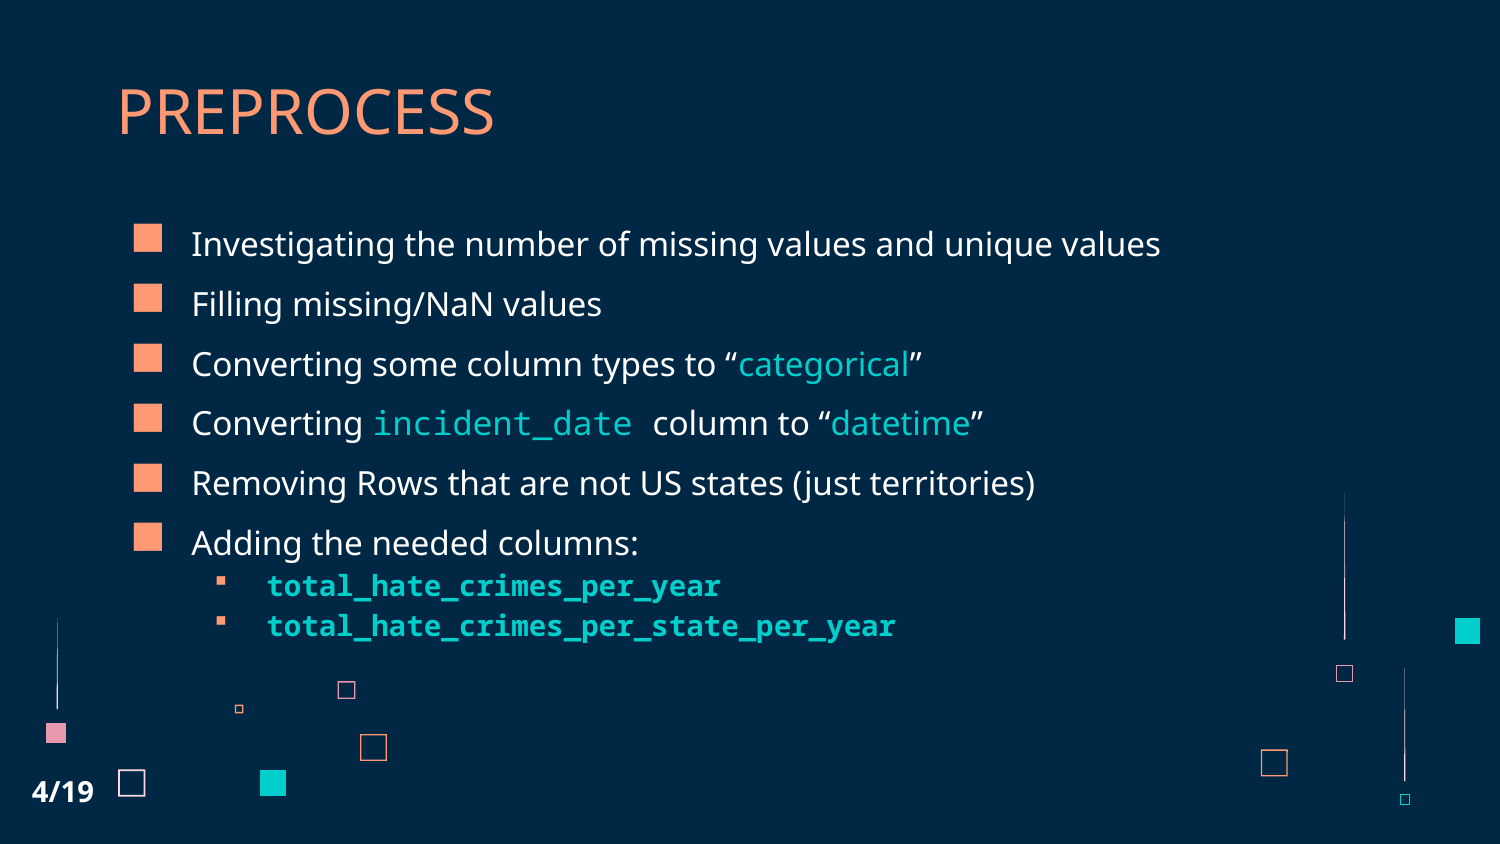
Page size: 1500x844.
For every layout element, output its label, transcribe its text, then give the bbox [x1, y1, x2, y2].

text_box 4/19 [17, 766, 122, 817]
title PREPROCESS [101, 67, 543, 163]
list Investigating the number of missing values and unique values Filling missing/NaN values Converting some column types to “categorical” Converting incident_date column to “datetime” Removing Rows that are not US states (just territories) Adding the needed columns: total_hate_crimes_per_year total_hate_crimes_per_state_per_year [101, 187, 1350, 638]
